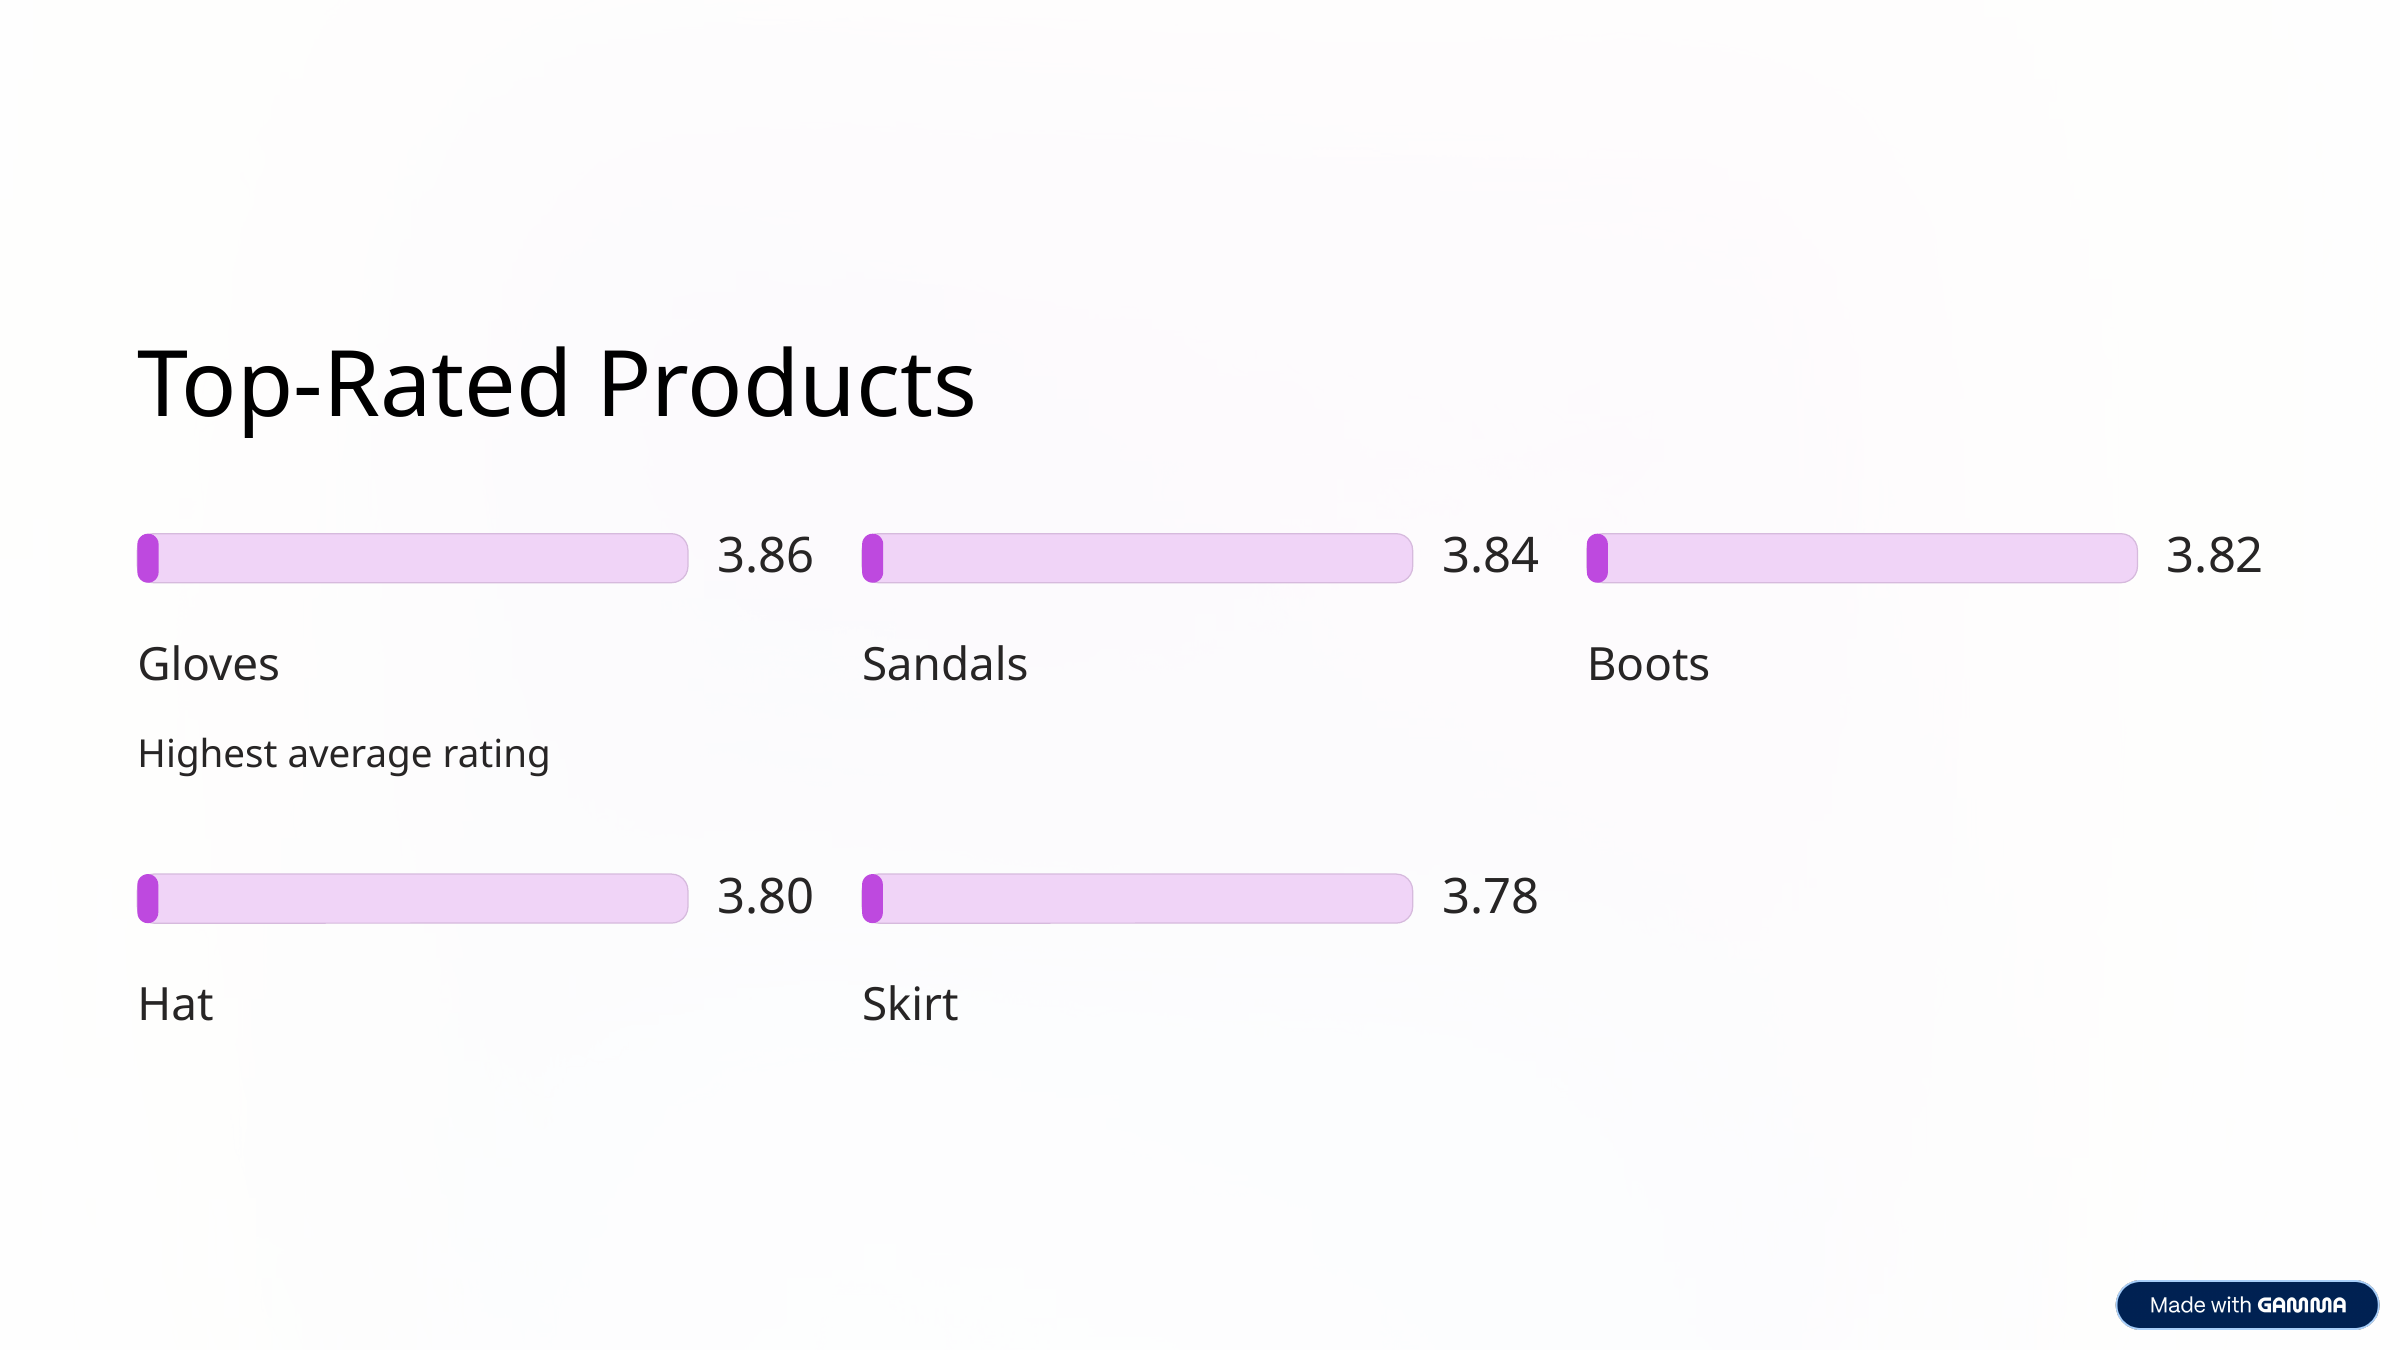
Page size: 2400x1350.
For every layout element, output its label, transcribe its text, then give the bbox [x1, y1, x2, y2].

text_box [862, 874, 883, 924]
text_box 3.82 [2166, 533, 2263, 583]
text_box [1586, 533, 1608, 583]
text_box [151, 533, 688, 583]
text_box [152, 874, 688, 924]
text_box 3.78 [1442, 874, 1538, 924]
text_box 3.84 [1442, 533, 1538, 583]
text_box 3.80 [717, 874, 814, 924]
text_box Top-Rated Products [137, 319, 1062, 436]
text_box [137, 533, 159, 583]
text_box Highest average rating [137, 713, 814, 776]
text_box Sandals [862, 631, 1325, 690]
text_box [876, 533, 1413, 583]
text_box Boots [1586, 631, 2049, 690]
text_box [1600, 533, 2138, 583]
text_box [137, 874, 159, 924]
text_box [877, 874, 1413, 924]
text_box Hat [137, 972, 600, 1030]
picture [2106, 1271, 2389, 1339]
text_box 3.86 [717, 533, 814, 583]
text_box Gloves [137, 631, 600, 690]
text_box Skirt [862, 972, 1325, 1030]
text_box [862, 533, 884, 583]
